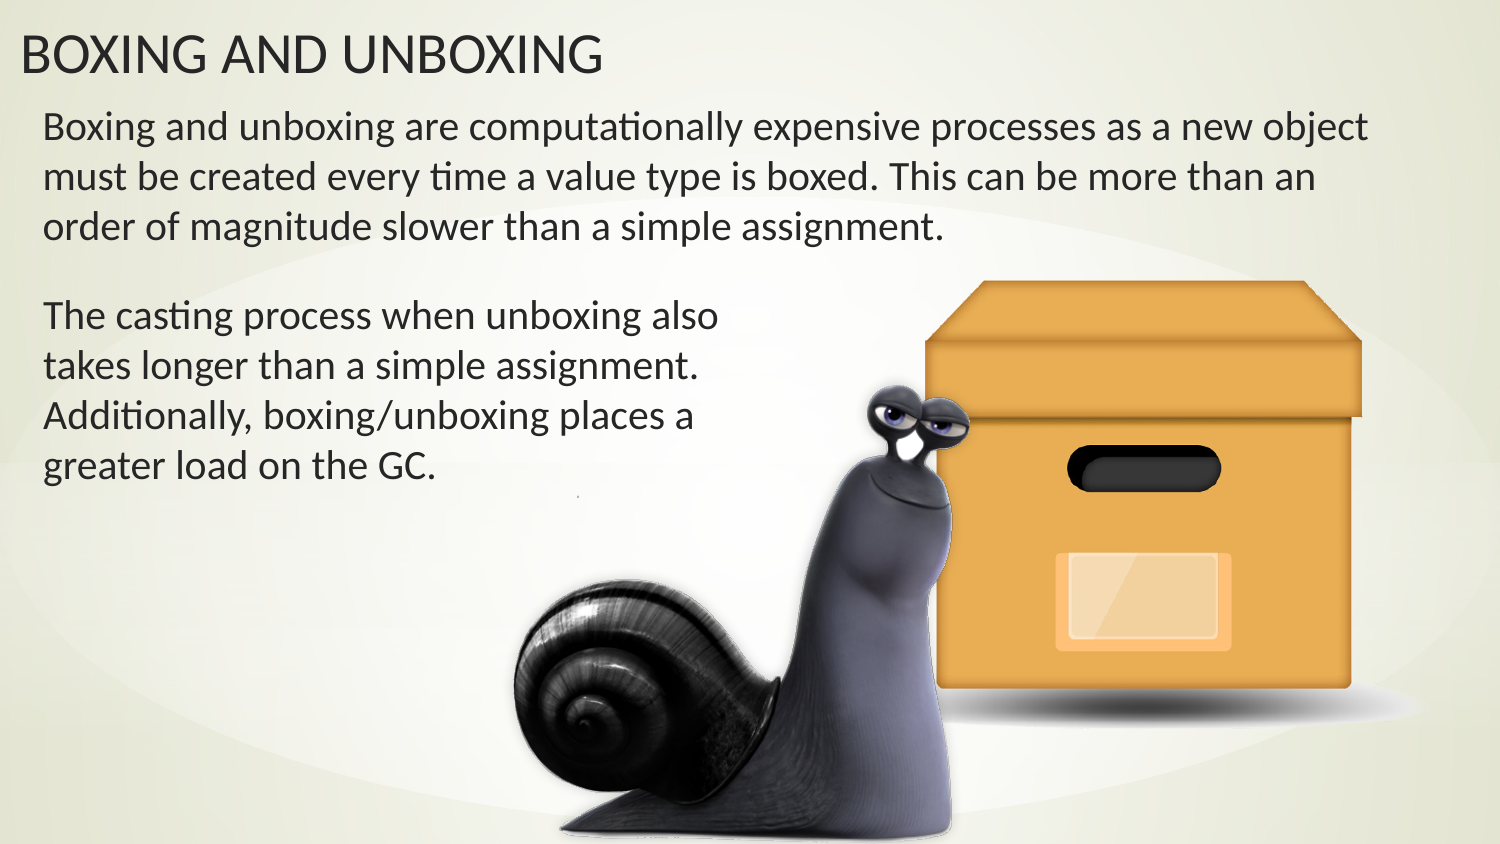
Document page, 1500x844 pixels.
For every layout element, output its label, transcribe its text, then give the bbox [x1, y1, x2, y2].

text_box Boxing and unboxing are computationally expensive processes as a new object must be created every time a value type is boxed. This can be more than an order of magnitude slower than a simple assignment. [27, 91, 1412, 256]
picture [513, 280, 1431, 844]
text_box The casting process when unboxing also takes longer than a simple assignment. Additionally, boxing/unboxing places a greater load on the GC. [28, 280, 821, 495]
